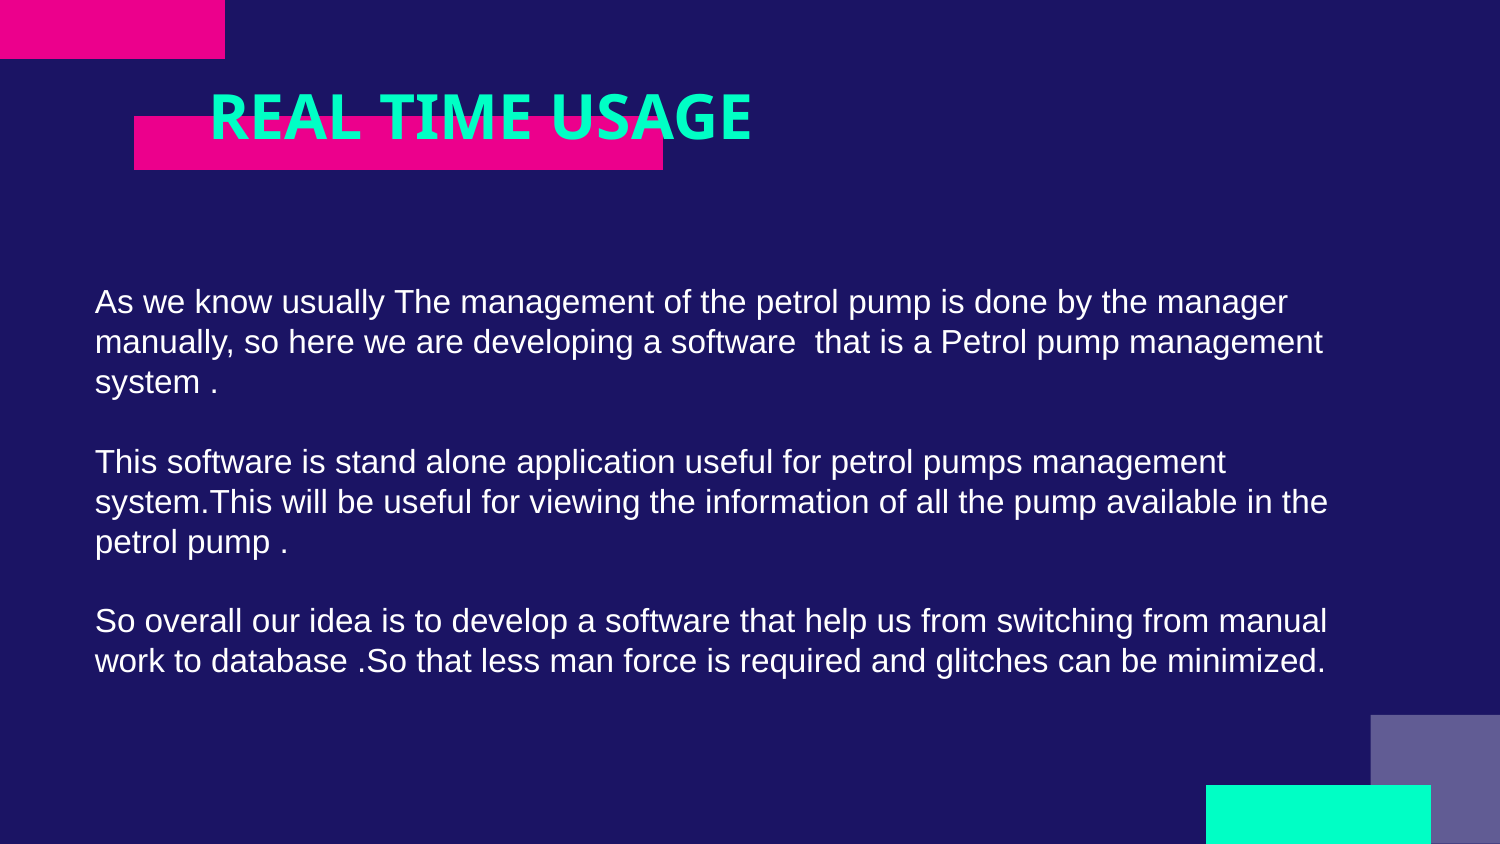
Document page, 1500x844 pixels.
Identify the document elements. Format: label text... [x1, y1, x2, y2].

text_box As we know usually The management of the petrol pump is done by the manager manually, so here we are developing a software that is a Petrol pump management system . This software is stand alone application useful for petrol pumps management system.This will be useful for viewing the information of all the pump available in the petrol pump . So overall our idea is to develop a software that help us from switching from manual work to database .So that less man force is required and glitches can be minimized. [79, 272, 1373, 687]
picture [134, 116, 663, 171]
title REAL TIME USAGE [0, 62, 1022, 172]
